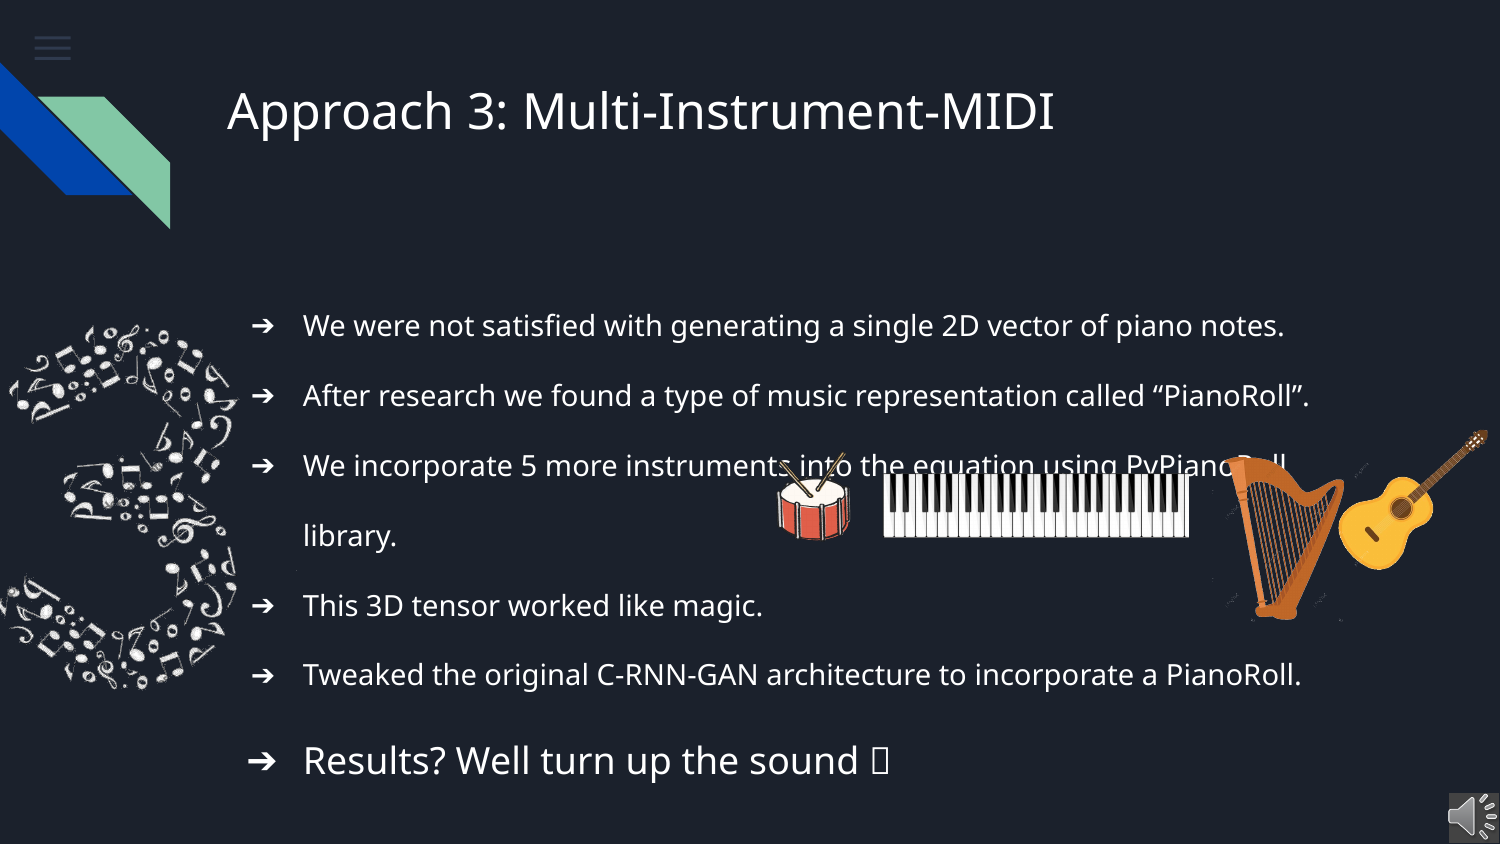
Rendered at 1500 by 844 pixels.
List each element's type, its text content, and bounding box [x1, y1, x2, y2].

list We were not satisfied with generating a single 2D vector of piano notes. After research we found a type of music representation called “PianoRoll”. We incorporate 5 more instruments into the equation using PyPianoRoll library. This 3D tensor worked like magic. Tweaked the original C-RNN-GAN architecture to incorporate a PianoRoll. Results? Well turn up the sound 🎶 [376, 257, 1368, 735]
picture [875, 423, 1190, 584]
picture [1196, 402, 1500, 626]
picture [0, 249, 371, 774]
picture [764, 447, 863, 545]
picture [1447, 791, 1500, 844]
title Approach 3: Multi-Instrument-MIDI [212, 64, 1368, 215]
